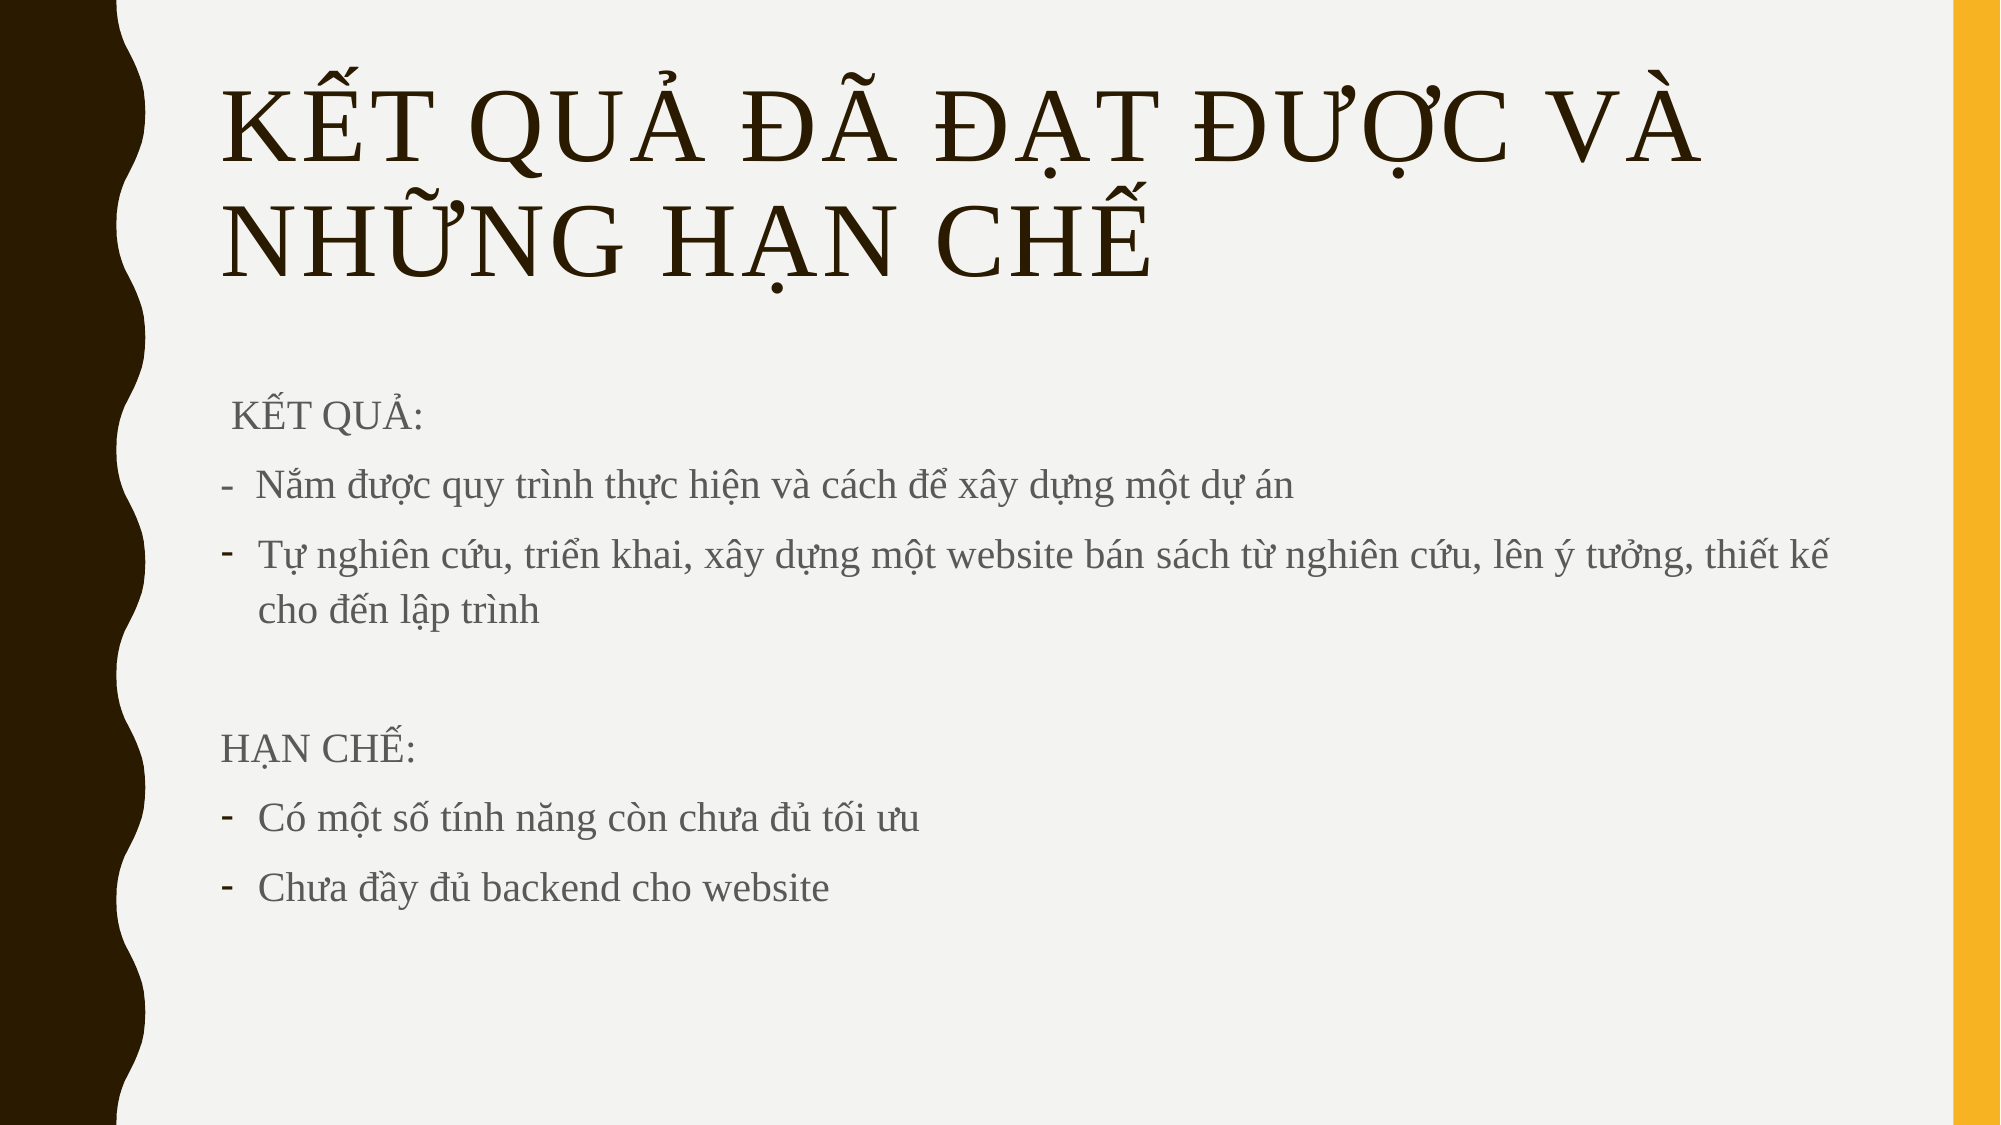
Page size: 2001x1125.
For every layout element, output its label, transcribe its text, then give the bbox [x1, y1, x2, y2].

list KẾT QUẢ: - Nắm được quy trình thực hiện và cách để xây dựng một dự án Tự nghiên cứu, triển khai, xây dựng một website bán sách từ nghiên cứu, lên ý tưởng, thiết kế cho đến lập trình HẠN CHẾ: Có một số tính năng còn chưa đủ tối ưu Chưa đầy đủ backend cho website [205, 375, 1875, 965]
title KẾT QUẢ ĐÃ ĐẠT ĐƯỢC VÀ NHỮNG HẠN CHẾ [205, 62, 1875, 308]
